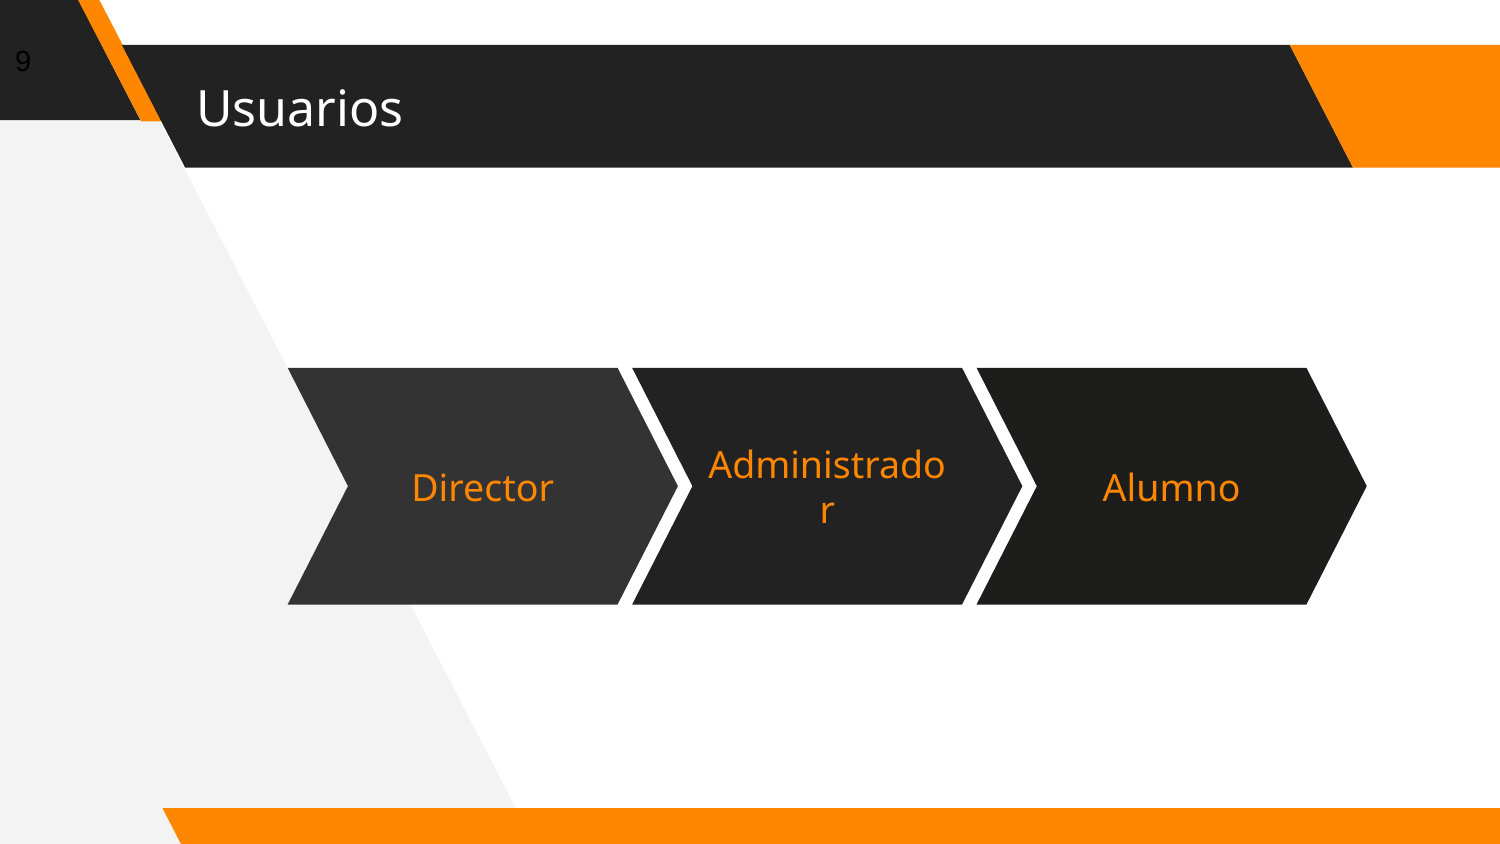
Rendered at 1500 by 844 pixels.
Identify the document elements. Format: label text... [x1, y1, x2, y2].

text_box Administrador [632, 367, 1023, 605]
title Usuarios [181, 45, 1285, 169]
text_box Alumno [976, 367, 1367, 605]
text_box Director [287, 367, 678, 605]
slide_number ‹#› [0, 0, 98, 121]
